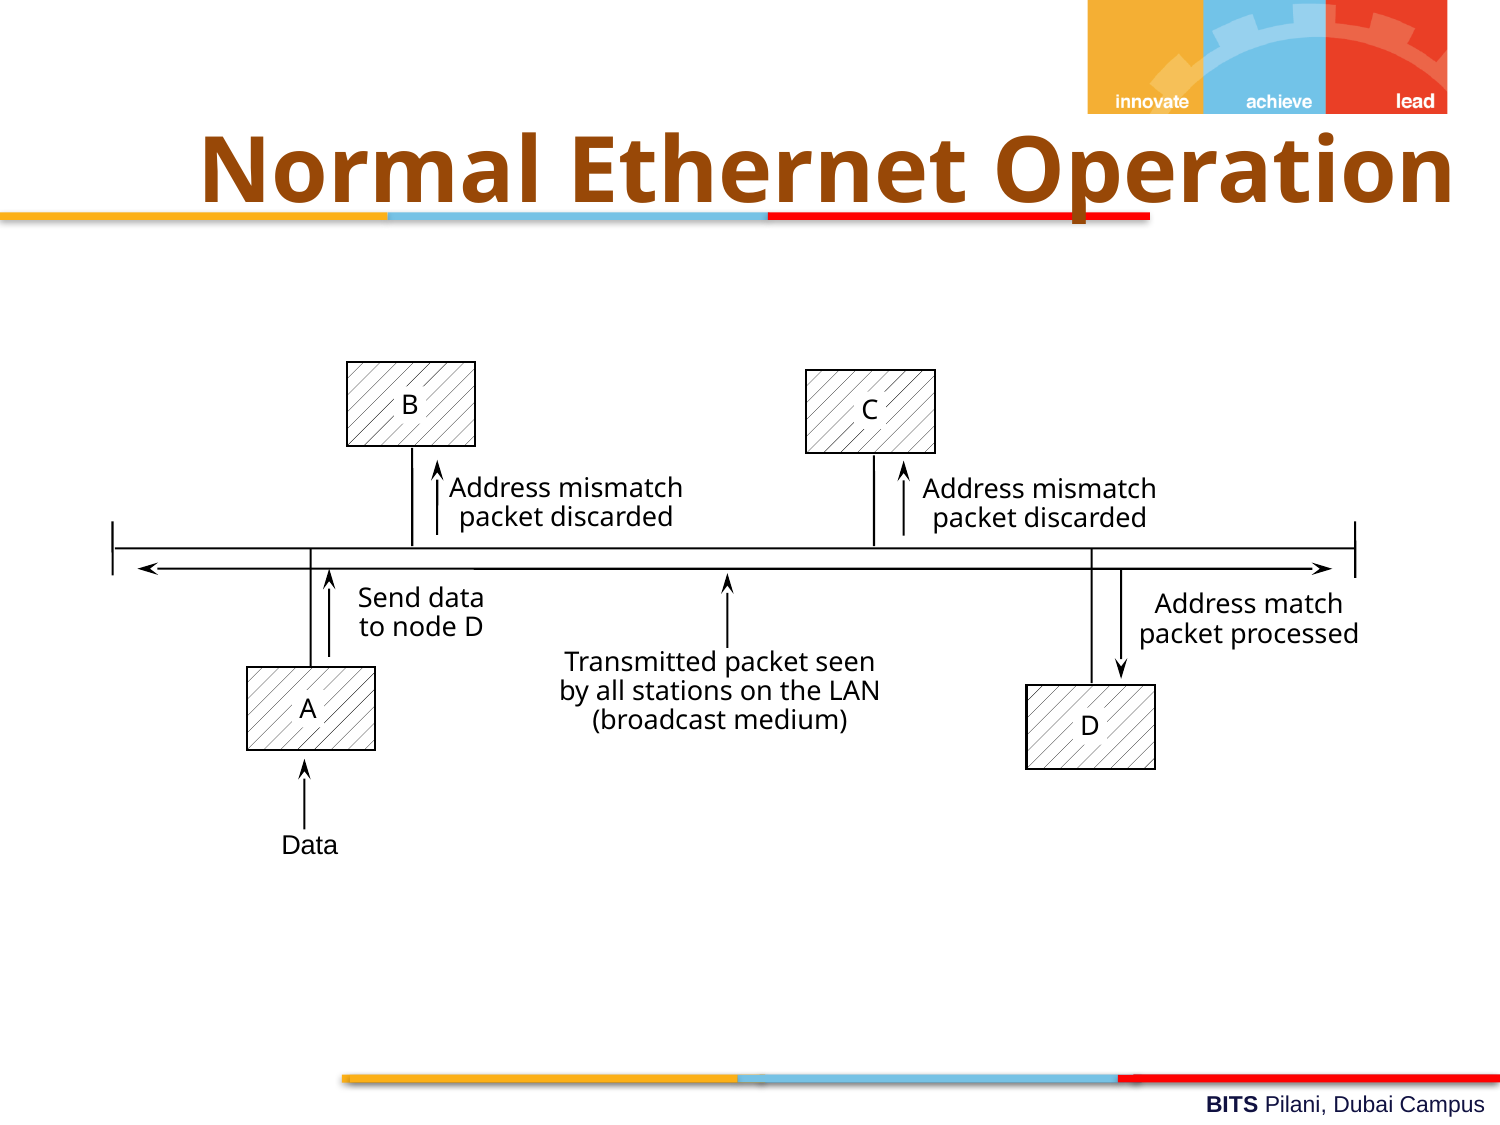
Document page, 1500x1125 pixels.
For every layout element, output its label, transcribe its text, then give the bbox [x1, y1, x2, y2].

picture [1087, 0, 1448, 75]
title Normal Ethernet Operation [155, 75, 1500, 258]
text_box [112, 362, 1380, 880]
